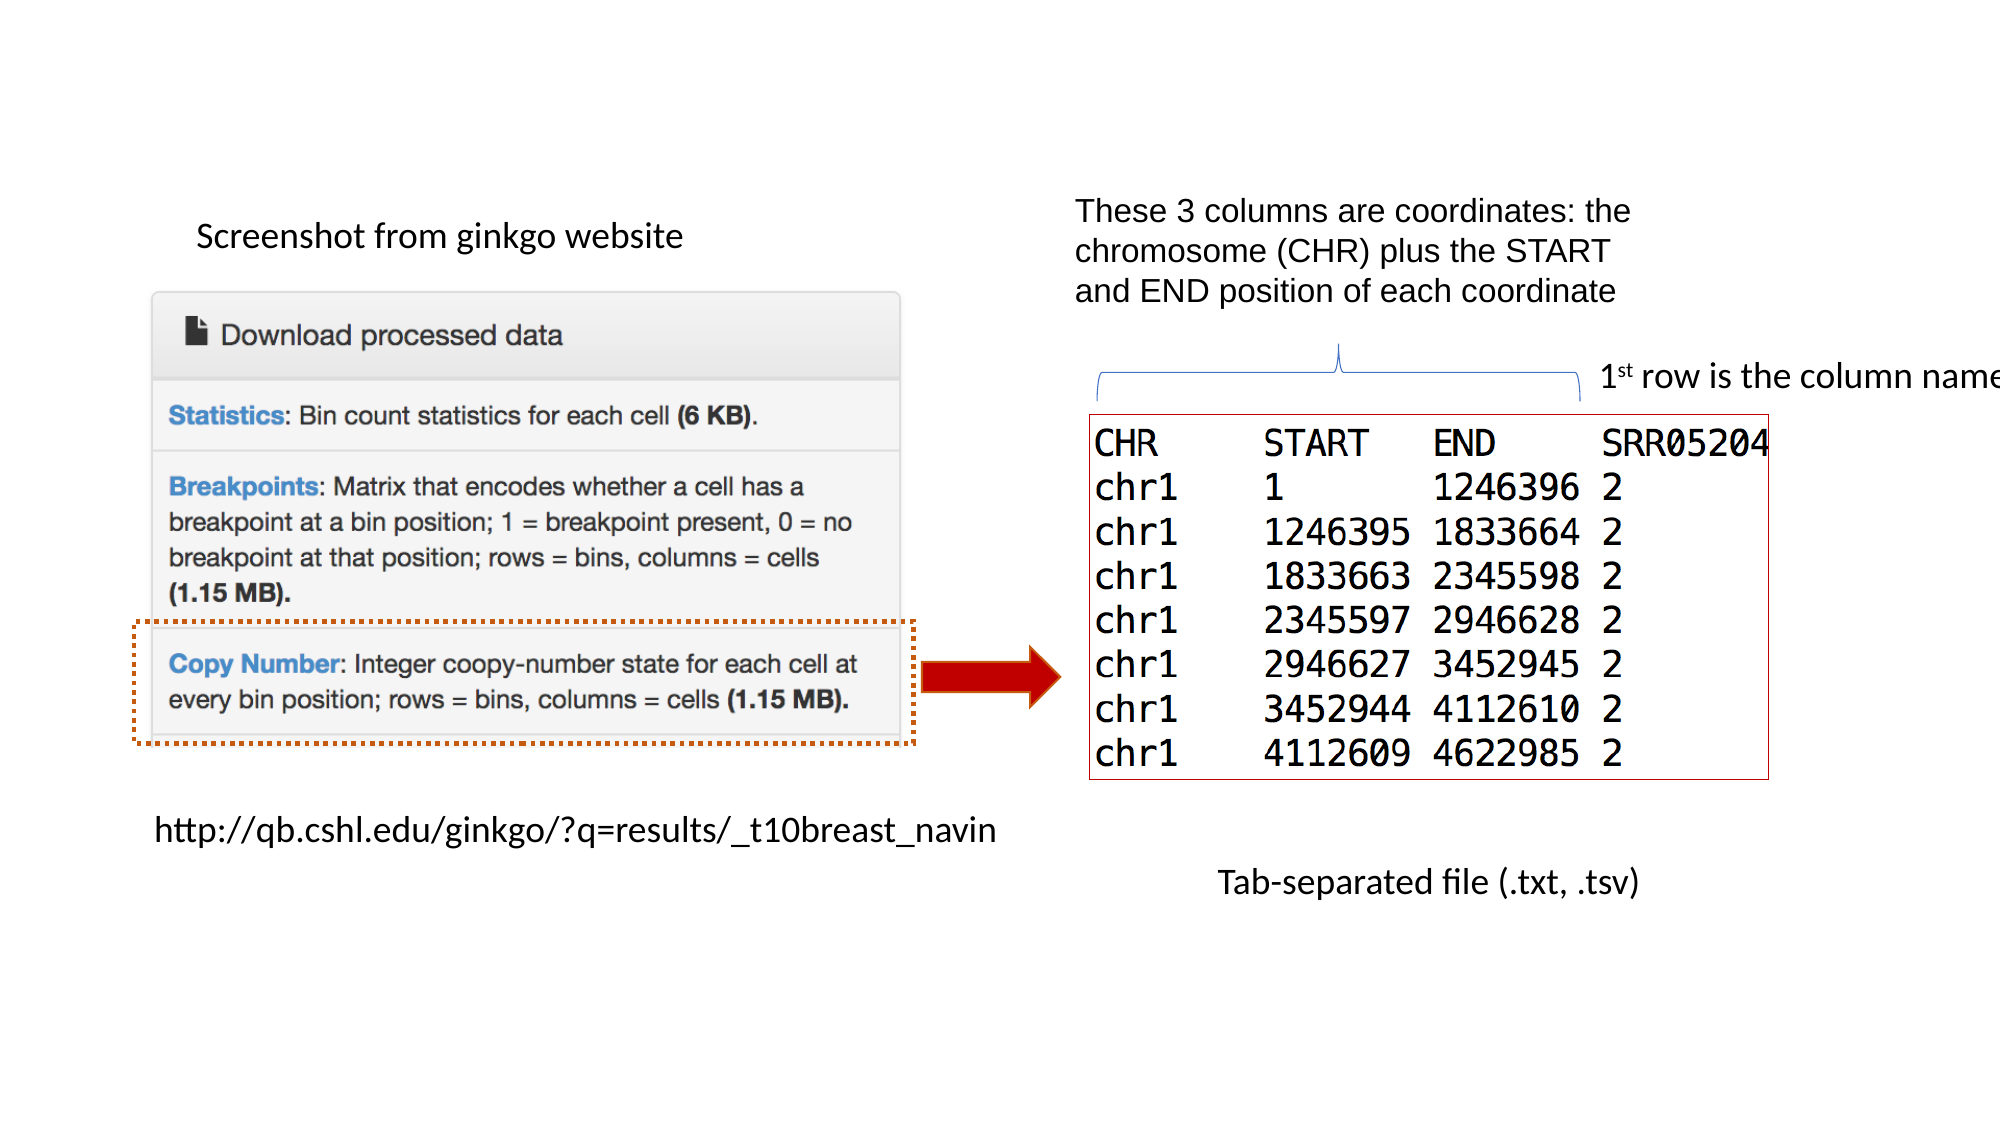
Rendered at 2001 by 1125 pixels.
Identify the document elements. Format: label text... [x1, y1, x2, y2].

text_box [923, 644, 1062, 710]
text_box 1st row is the column names [1583, 343, 2000, 404]
text_box http://qb.cshl.edu/ginkgo/?q=results/_t10breast_navin [139, 797, 1013, 858]
picture [128, 268, 923, 748]
text_box Screenshot from ginkgo website [181, 203, 700, 264]
picture [1089, 414, 1769, 780]
text_box [1096, 343, 1581, 402]
text_box These 3 columns are coordinates: the chromosome (CHR) plus the START and END position of each coordinate [1060, 181, 1683, 317]
text_box Tab-separated file (.txt, .tsv) [1203, 849, 1656, 910]
